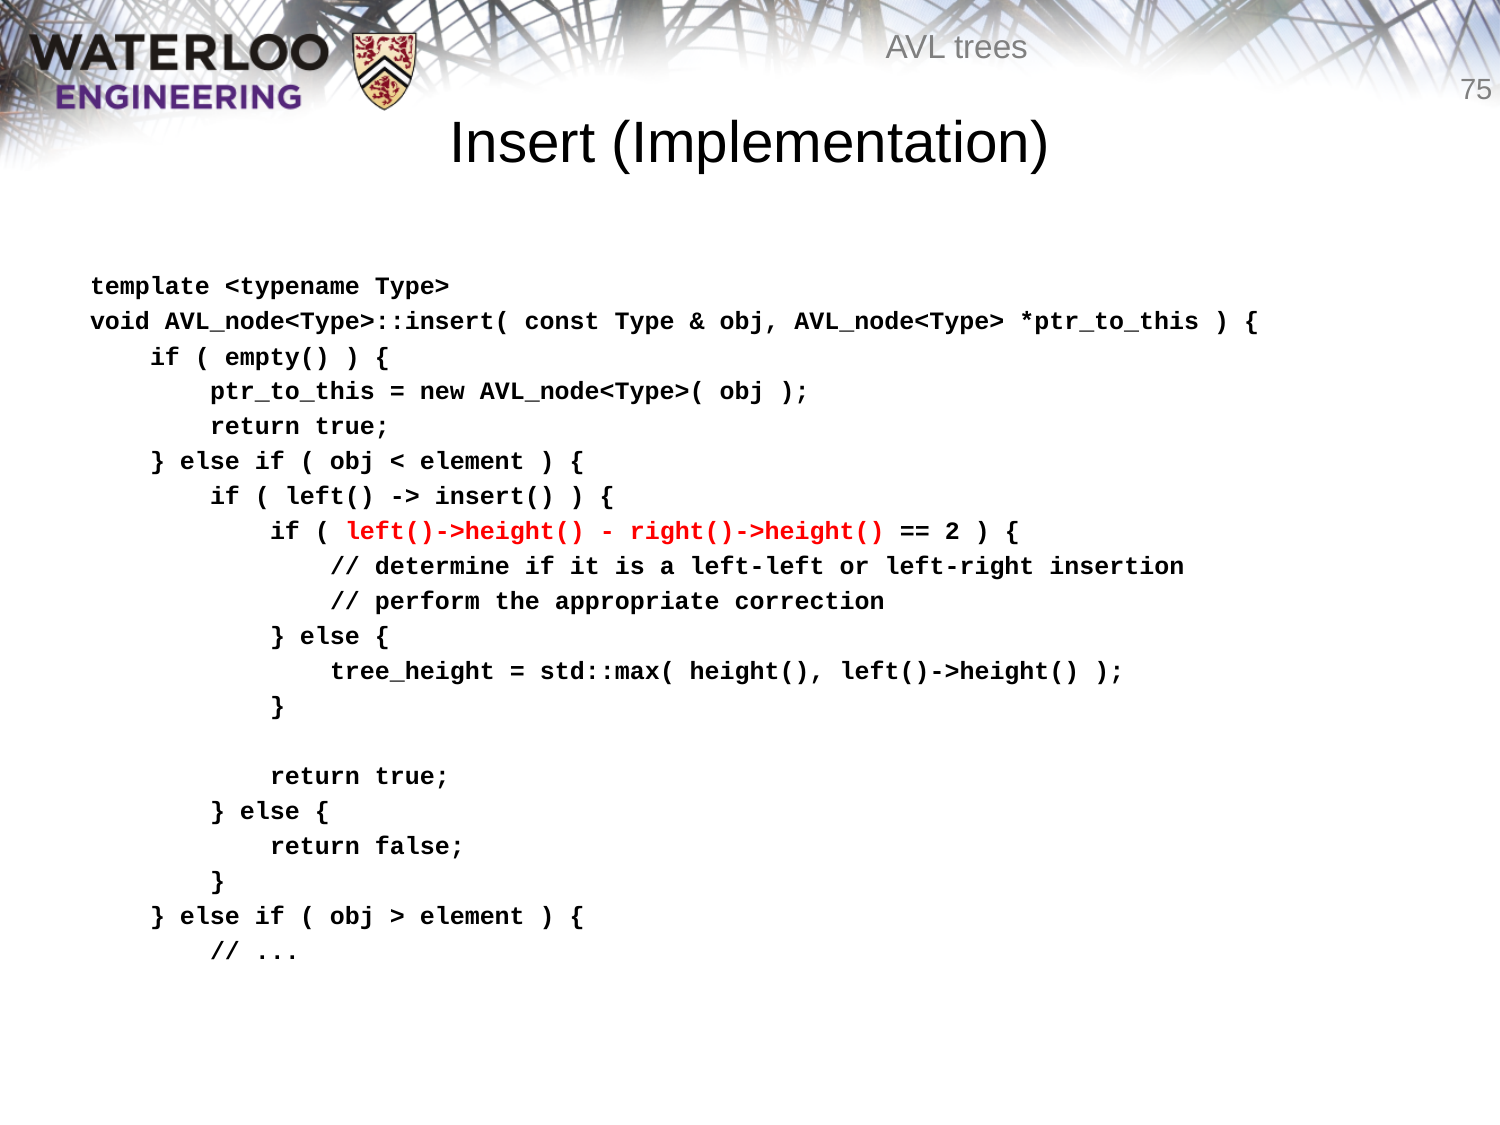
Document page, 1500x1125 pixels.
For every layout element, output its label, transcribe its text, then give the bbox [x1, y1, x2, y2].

list template <typename Type> void AVL_node<Type>::insert( const Type & obj, AVL_node<Type> *ptr_to_this ) { if ( empty() ) { ptr_to_this = new AVL_node<Type>( obj ); return true; } else if ( obj < element ) { if ( left() -> insert() ) { if ( left()->height() - right()->height() == 2 ) { // determine if it is a left-left or left-right insertion // perform the appropriate correction } else { tree_height = std::max( height(), left()->height() ); } return true; } else { return false; } } else if ( obj > element ) { // ... [74, 262, 1426, 1079]
picture [0, 0, 1500, 1125]
title Insert (Implementation) [74, 44, 1426, 233]
